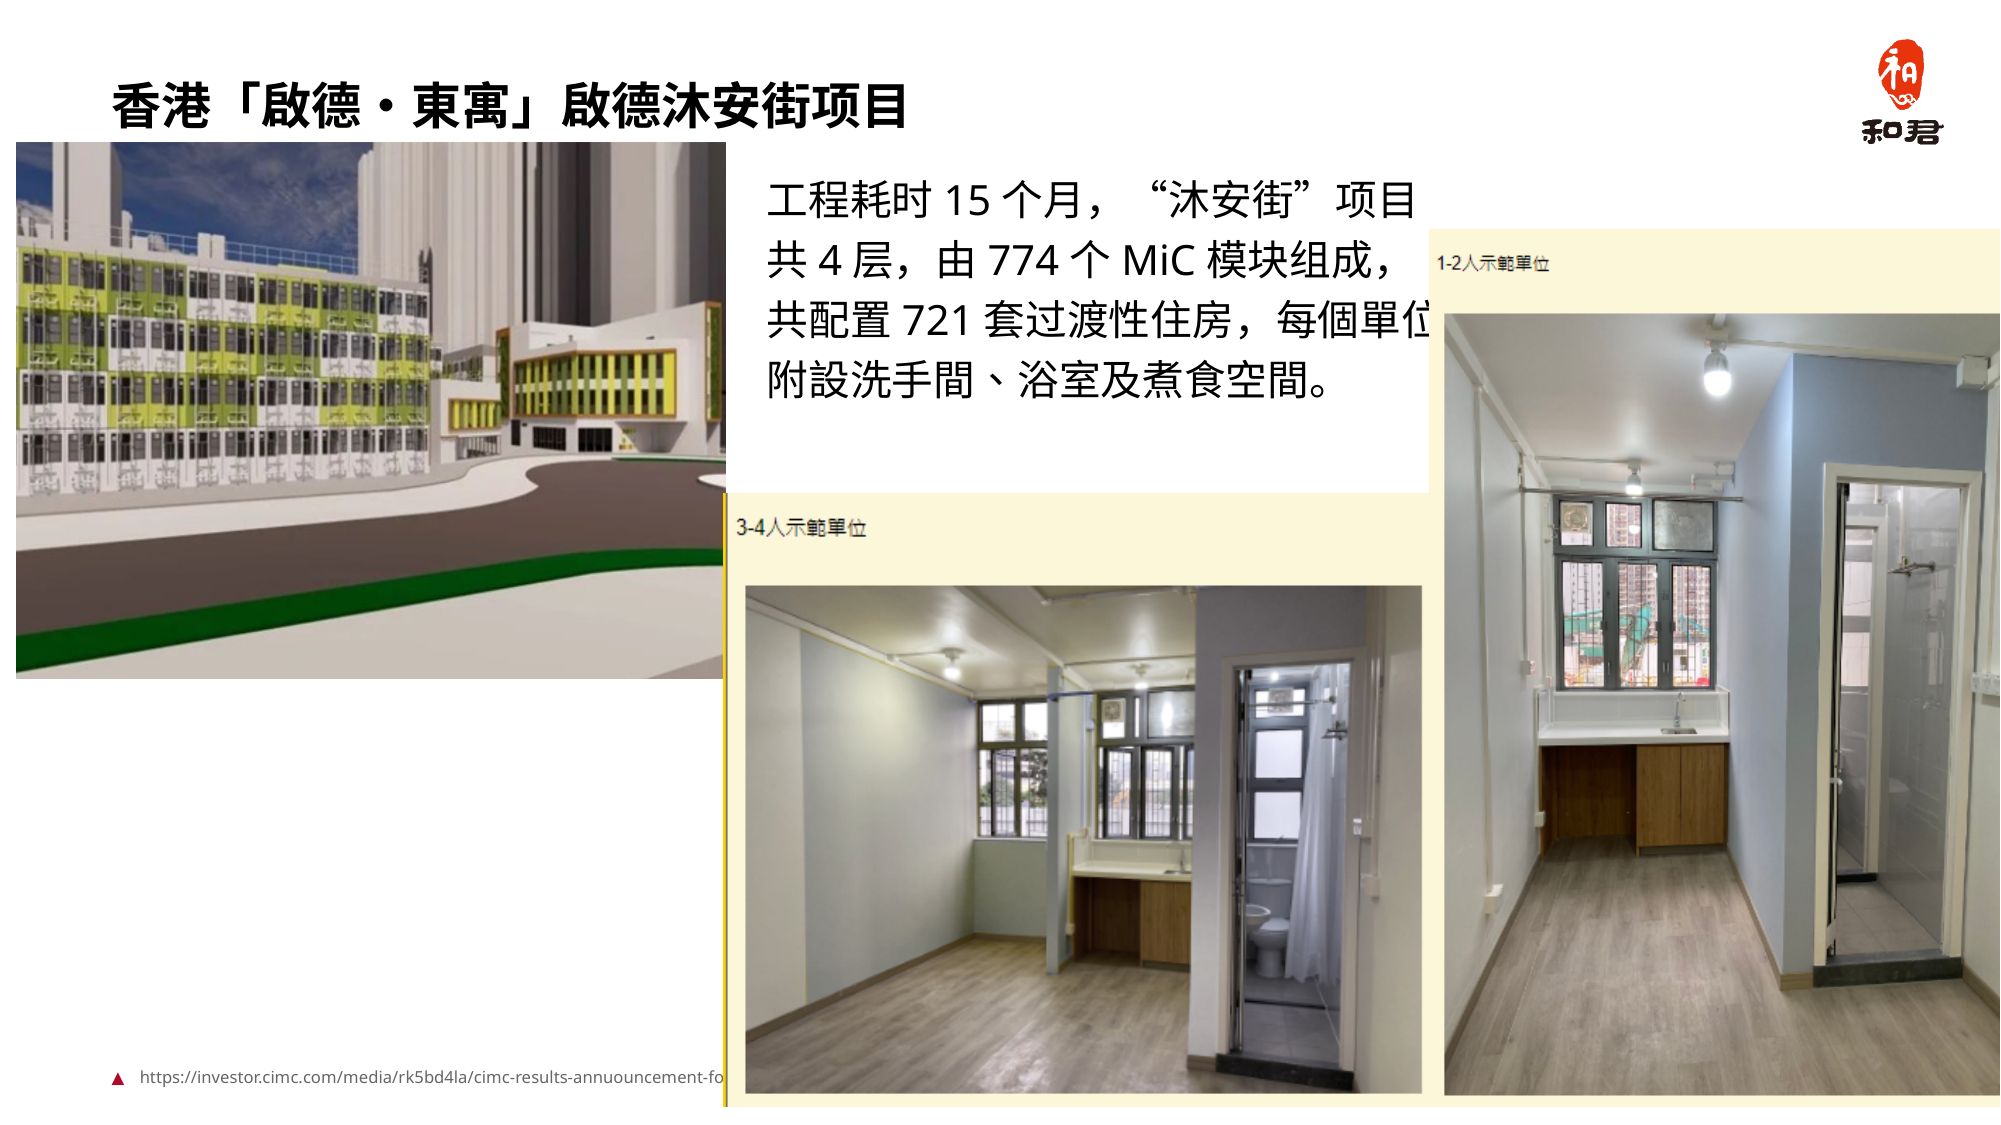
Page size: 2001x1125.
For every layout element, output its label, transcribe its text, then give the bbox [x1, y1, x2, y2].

picture [722, 228, 2000, 1107]
picture [1775, 16, 2001, 174]
list https://investor.cimc.com/media/rk5bd4la/cimc-results-annuouncement-for-the-ye-31-dec-2023.pdf [96, 1056, 722, 1098]
title 香港「啟德‧東寓」啟德沐安街项目 [96, 18, 1712, 179]
list 工程耗时15个月，“沐安街”项目共4层，由774个MiC模块组成，共配置721套过渡性住房，每個單位附設洗手間、浴室及煮食空間。 [751, 156, 1461, 492]
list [16, 139, 727, 680]
